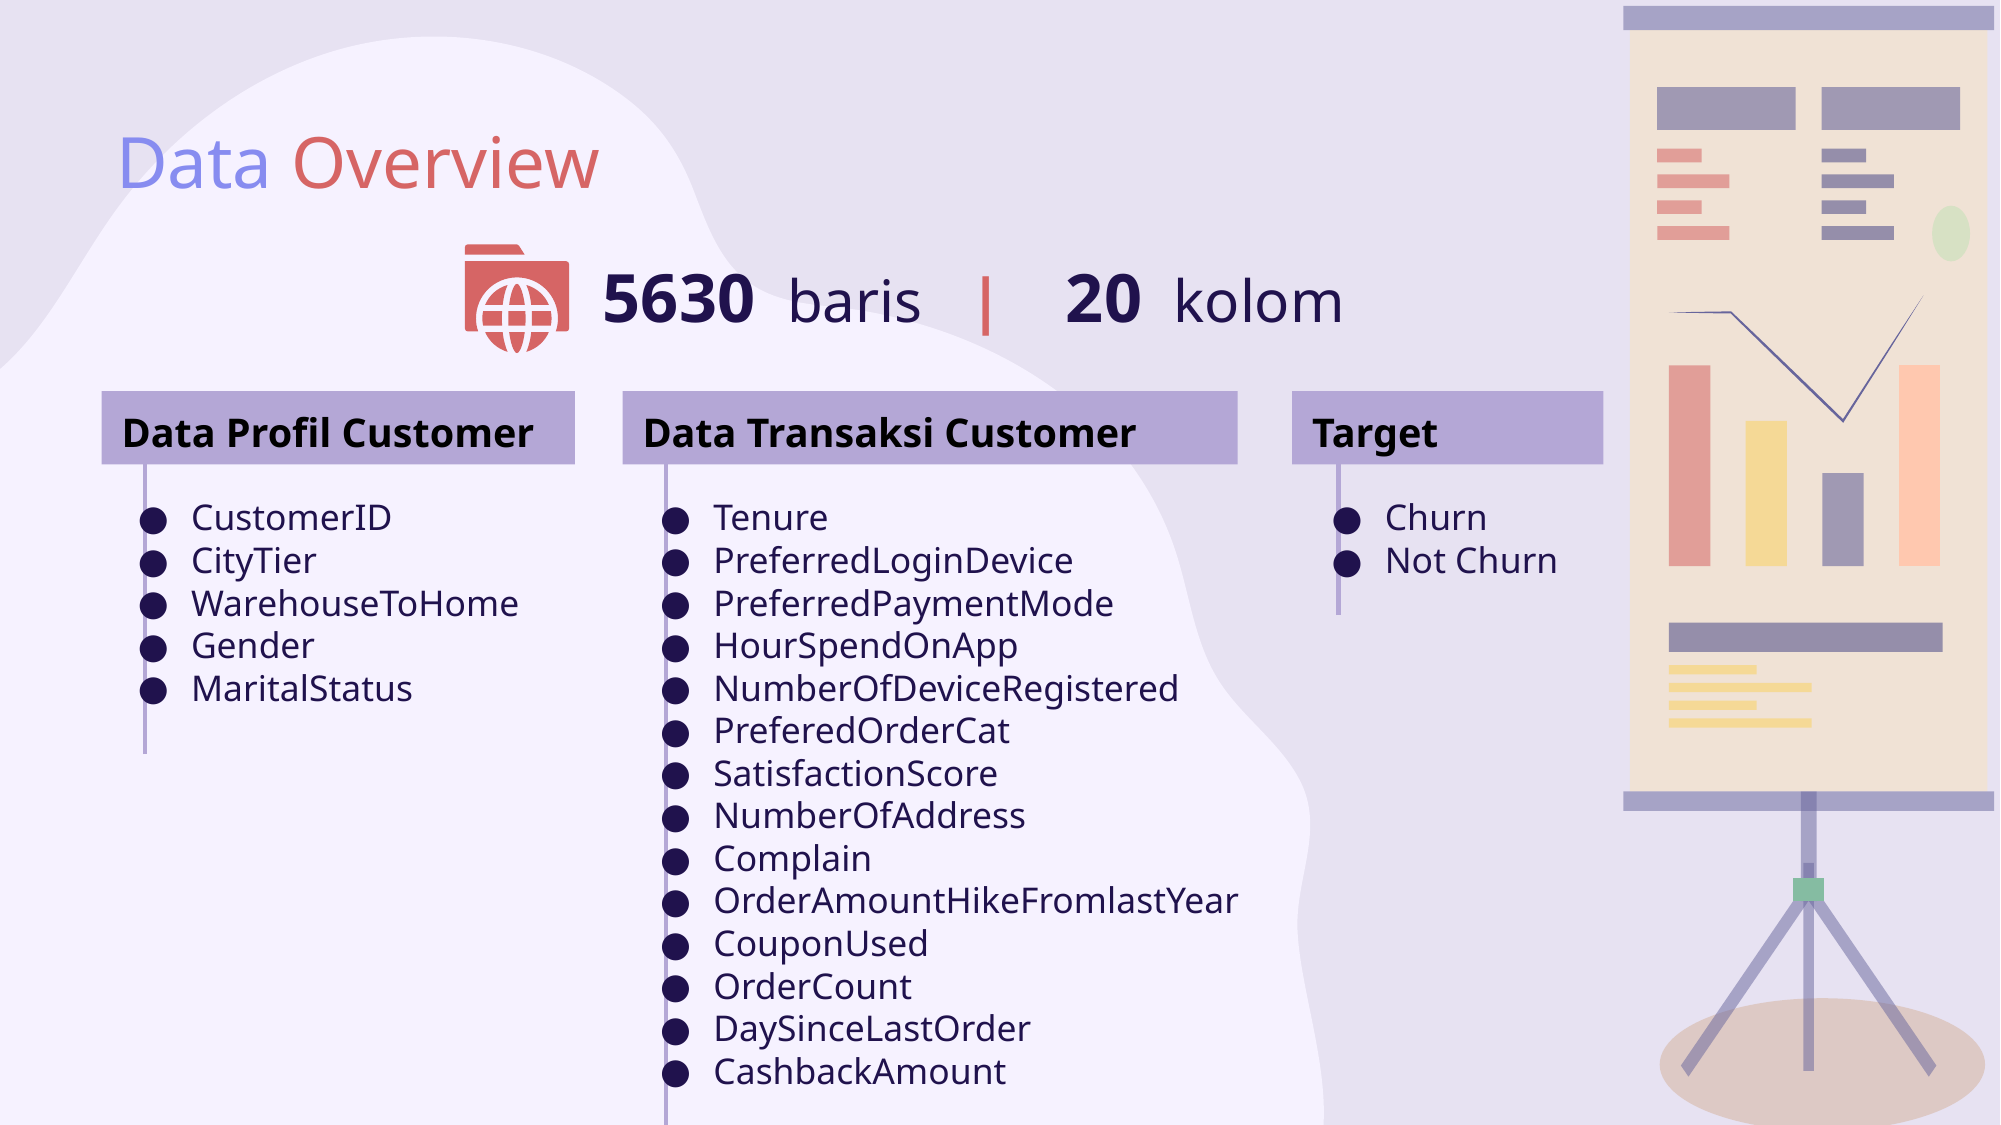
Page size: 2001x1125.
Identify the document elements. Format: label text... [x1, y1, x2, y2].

text_box Data Overview [96, 97, 1583, 223]
text_box 5630 baris | 20 kolom [582, 236, 1418, 362]
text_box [1289, 390, 1583, 616]
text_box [618, 390, 1268, 1125]
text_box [1588, 5, 1995, 1125]
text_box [464, 244, 570, 354]
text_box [95, 390, 617, 755]
